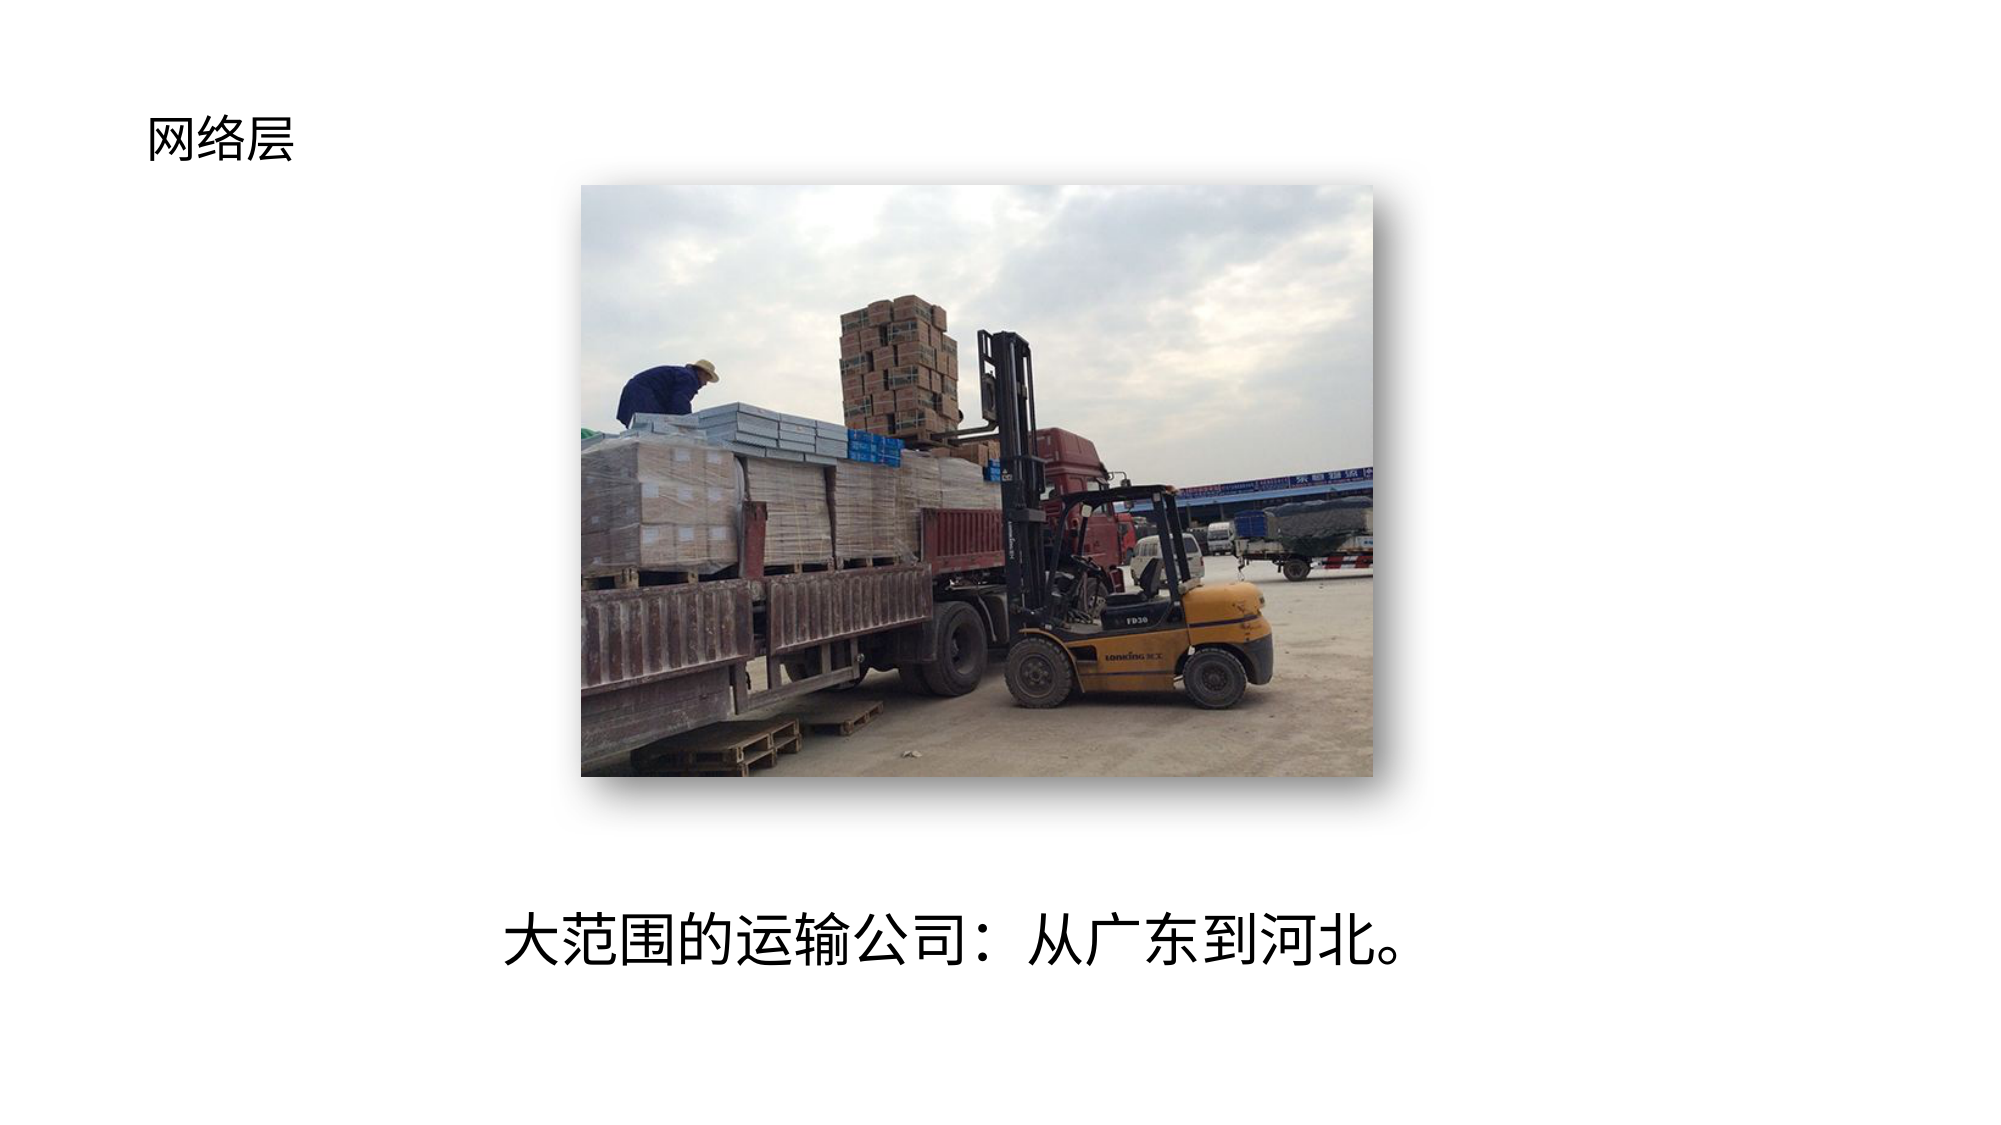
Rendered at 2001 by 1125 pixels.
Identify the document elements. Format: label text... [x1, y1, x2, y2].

picture [581, 185, 1373, 777]
text_box 大范围的运输公司：从广东到河北。 [487, 896, 1513, 981]
text_box 网络层 [132, 100, 721, 176]
